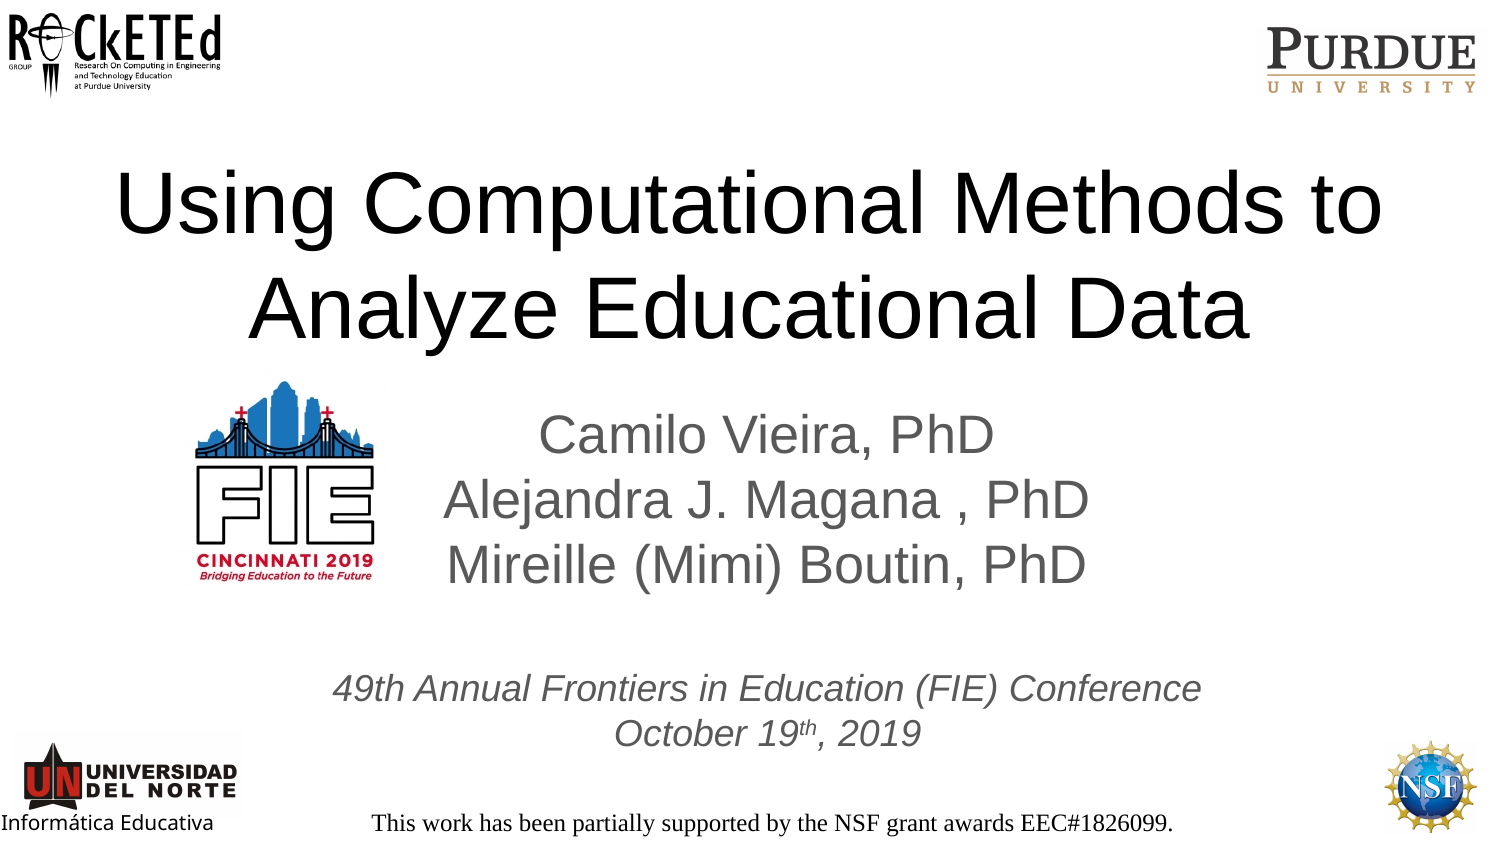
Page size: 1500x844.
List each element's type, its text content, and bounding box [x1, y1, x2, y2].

title Using Computational Methods to Analyze Educational Data [51, 34, 1449, 372]
picture [1383, 739, 1478, 834]
subtitle Camilo Vieira, PhD Alejandra J. Magana , PhD Mireille (Mimi) Boutin, PhD 49th Annual Frontiers in Education (FIE) Conference October 19th, 2019 [86, 384, 1449, 601]
picture [177, 371, 389, 588]
picture [13, 730, 245, 819]
picture [1255, 25, 1489, 97]
text_box Informática Educativa [0, 800, 269, 842]
picture [0, 9, 230, 105]
text_box This work has been partially supported by the NSF grant awards EEC#1826099. [356, 796, 1385, 844]
